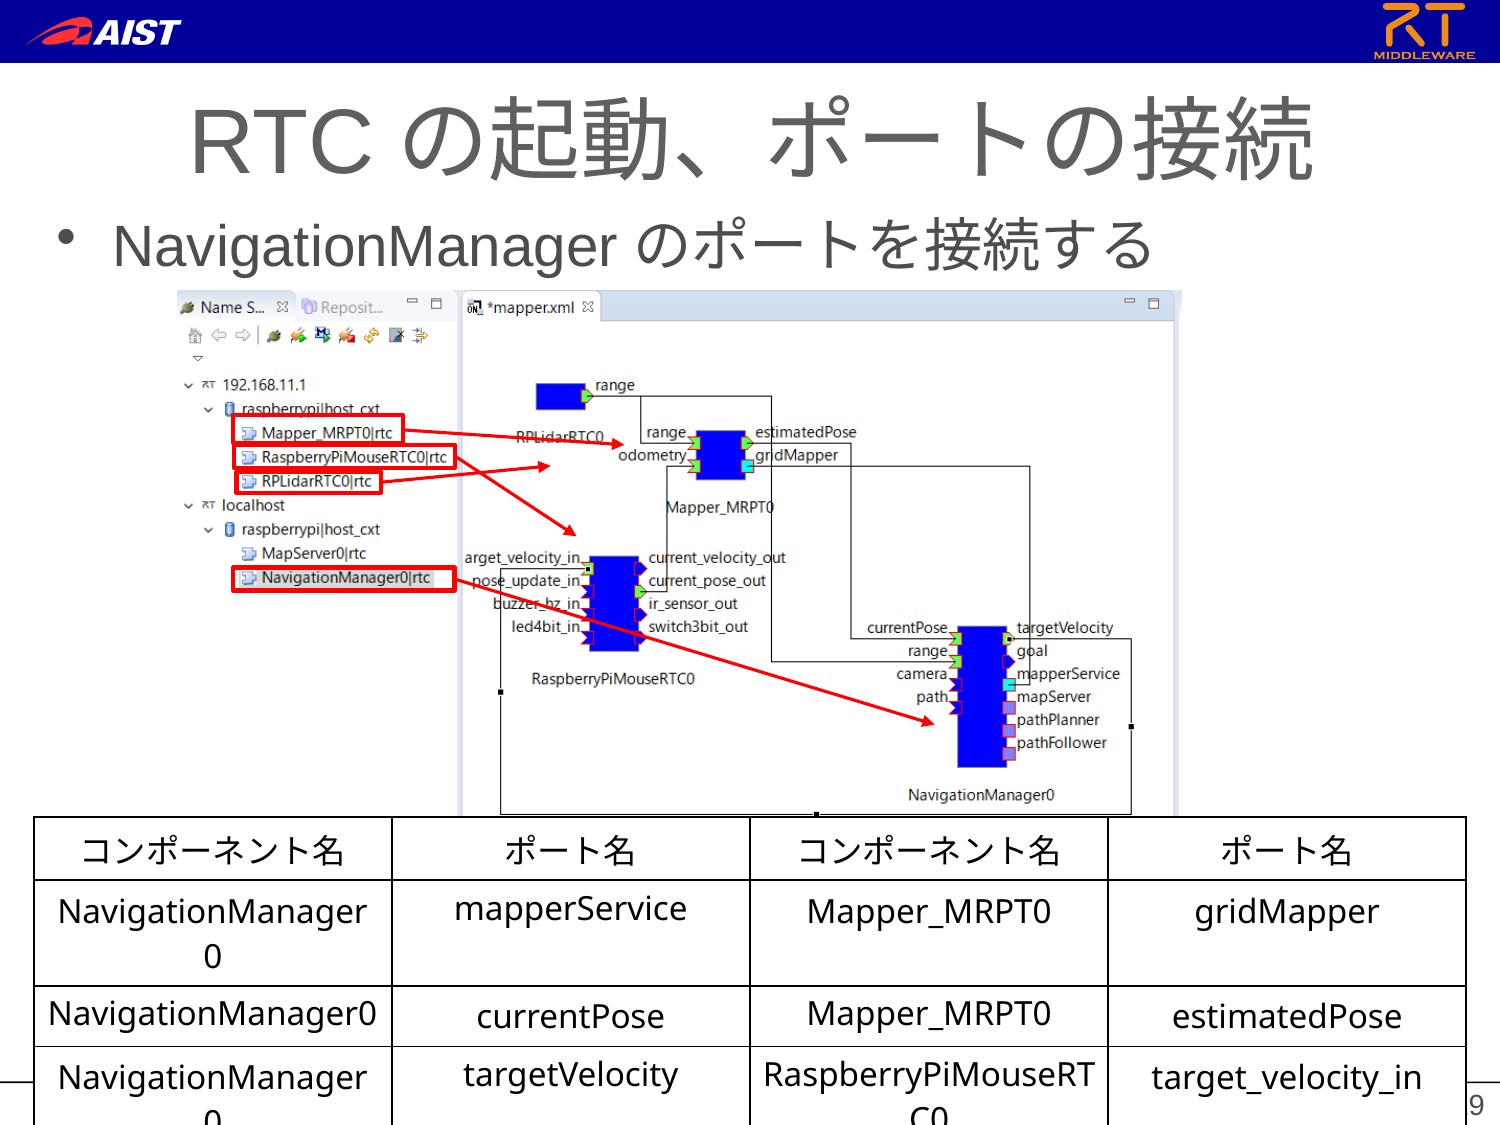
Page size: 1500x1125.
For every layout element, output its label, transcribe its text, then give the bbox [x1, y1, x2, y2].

table_header ポート名 [393, 844, 749, 879]
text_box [455, 456, 577, 537]
table_cell targetVelocity [393, 1047, 749, 1125]
table_cell NavigationManager0 [35, 987, 391, 1046]
table_cell currentPose [393, 987, 749, 1046]
table_cell RaspberryPiMouseRTC0 [751, 1047, 1107, 1125]
table_header コンポーネント名 [35, 818, 391, 879]
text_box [454, 578, 935, 725]
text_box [380, 465, 551, 483]
table_header コンポーネント名 [751, 844, 1107, 879]
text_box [402, 429, 625, 446]
table_cell NavigationManager0 [35, 1047, 391, 1125]
table_cell estimatedPose [1109, 987, 1465, 1046]
picture [0, 0, 1500, 63]
picture [177, 289, 1183, 838]
text_box RTCの起動、ポートの接続 [29, 66, 1474, 208]
table_cell NavigationManager0 [35, 881, 391, 985]
slide_number 19 [1467, 1078, 1500, 1125]
table_cell target_velocity_in [1109, 1047, 1465, 1125]
table_cell Mapper_MRPT0 [751, 881, 1107, 985]
table_cell mapperService [393, 881, 749, 985]
table_header ポート名 [1109, 818, 1465, 879]
list NavigationManagerのポートを接続する [41, 208, 1443, 816]
table_cell Mapper_MRPT0 [751, 987, 1107, 1046]
table_cell gridMapper [1109, 881, 1465, 985]
